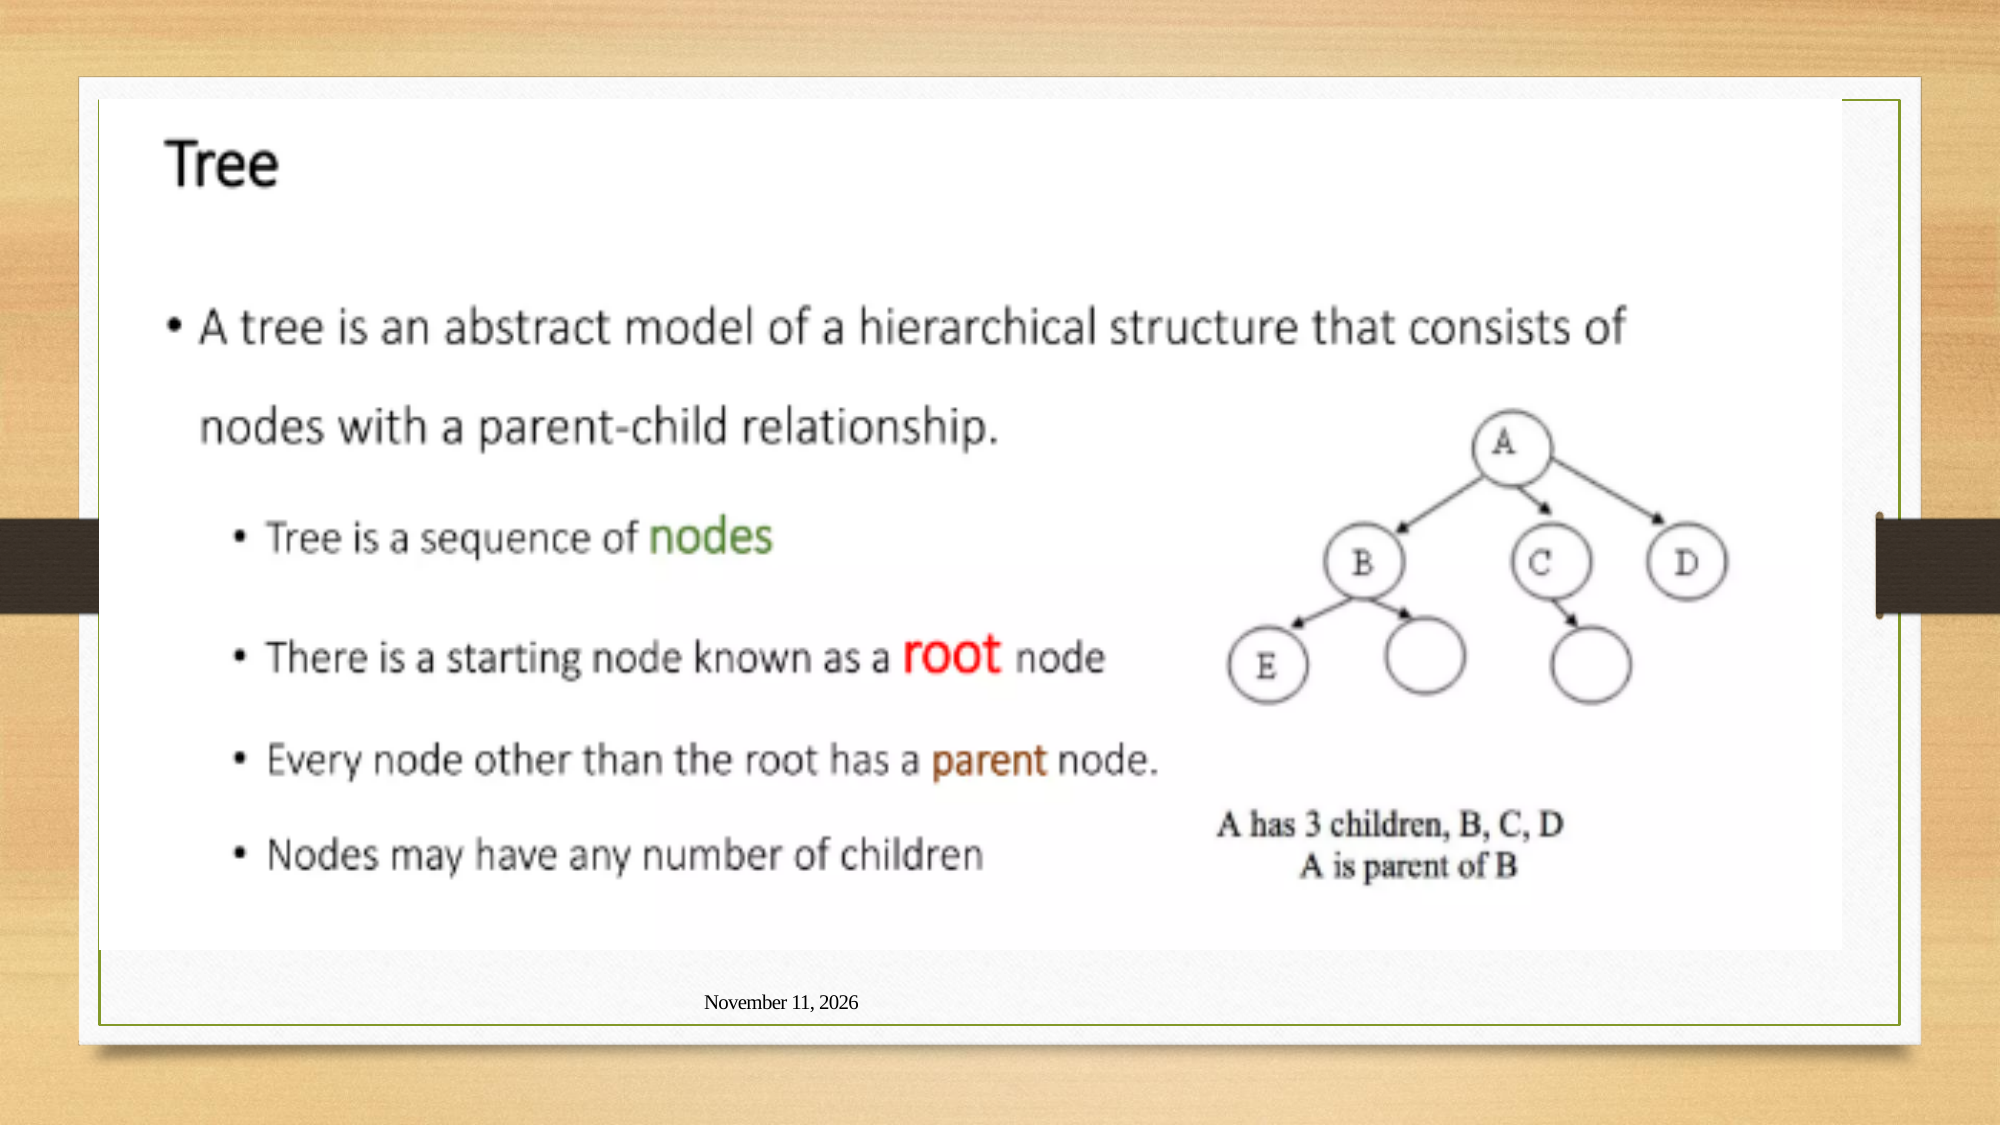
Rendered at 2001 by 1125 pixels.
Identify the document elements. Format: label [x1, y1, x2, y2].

slide_number [702, 989, 987, 1017]
picture [0, 0, 2000, 1125]
